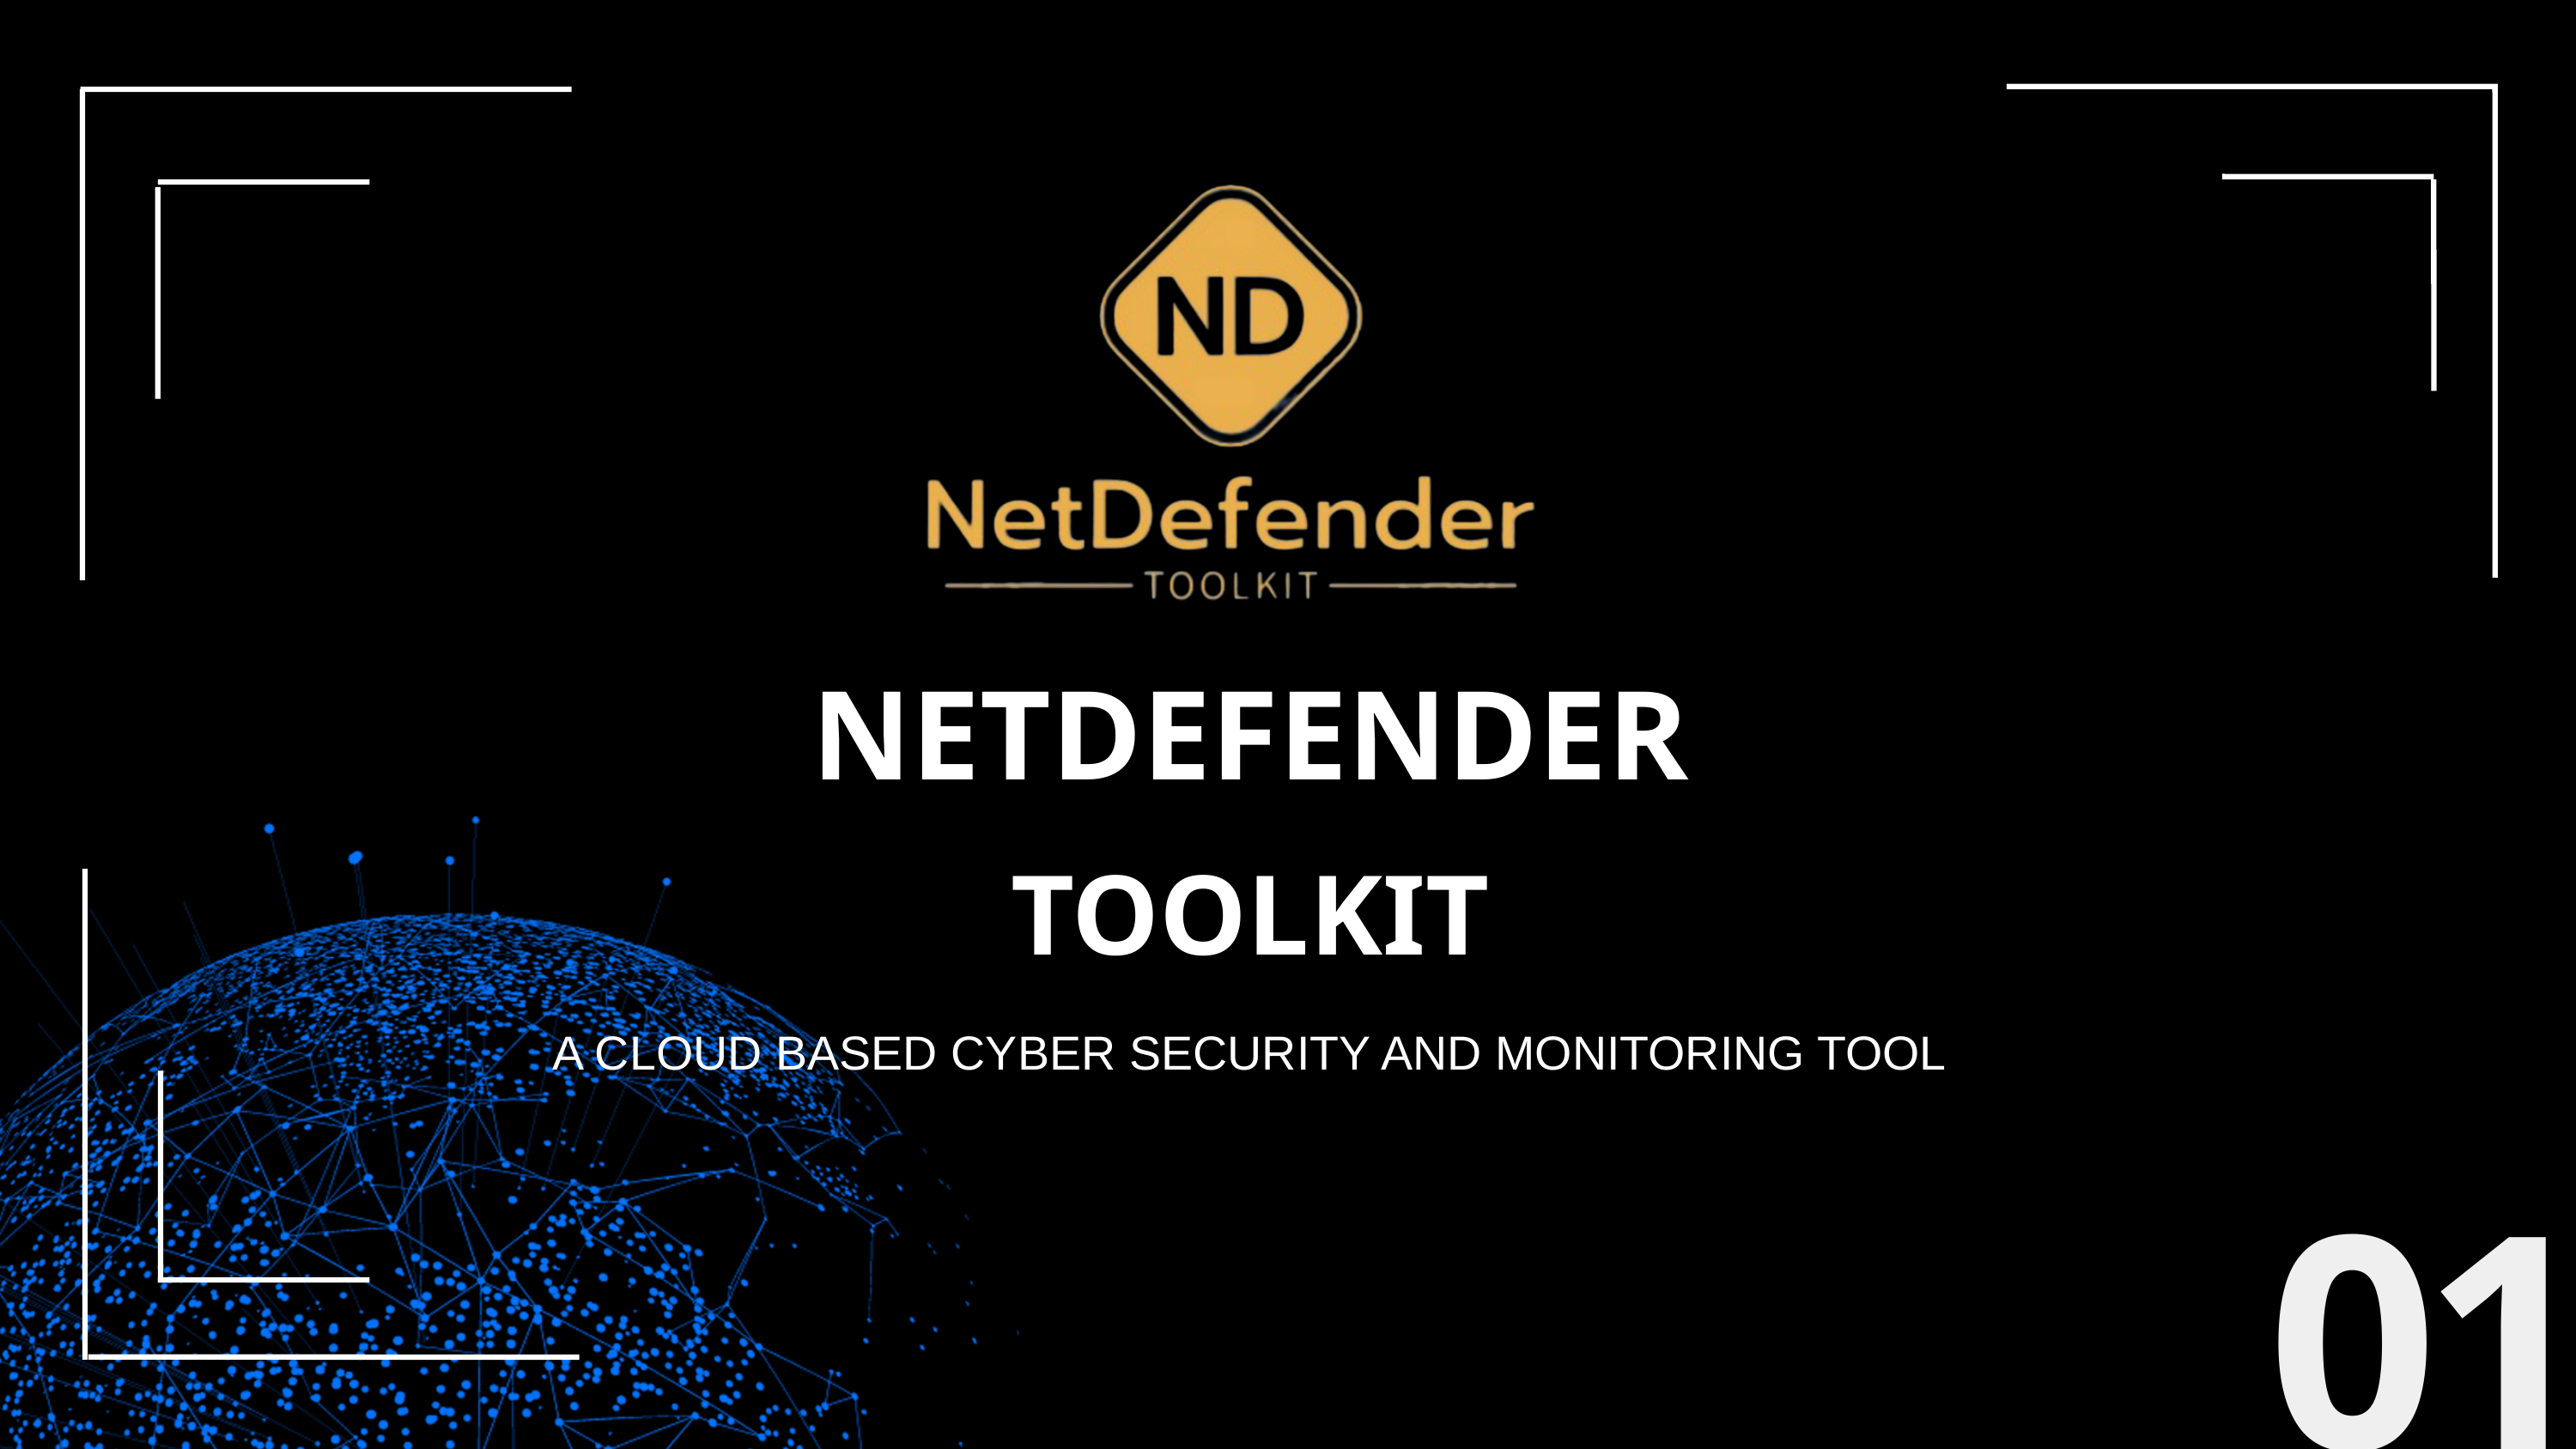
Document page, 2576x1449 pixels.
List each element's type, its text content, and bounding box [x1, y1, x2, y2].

text_box NETDEFENDER [637, 706, 1863, 804]
text_box [688, 0, 1813, 706]
text_box TOOLKIT [702, 888, 1799, 978]
text_box 01 [2261, 1230, 2576, 1449]
text_box [0, 816, 1019, 1449]
text_box A CLOUD BASED CYBER SECURITY AND MONITORING TOOL [125, 1040, 2375, 1080]
